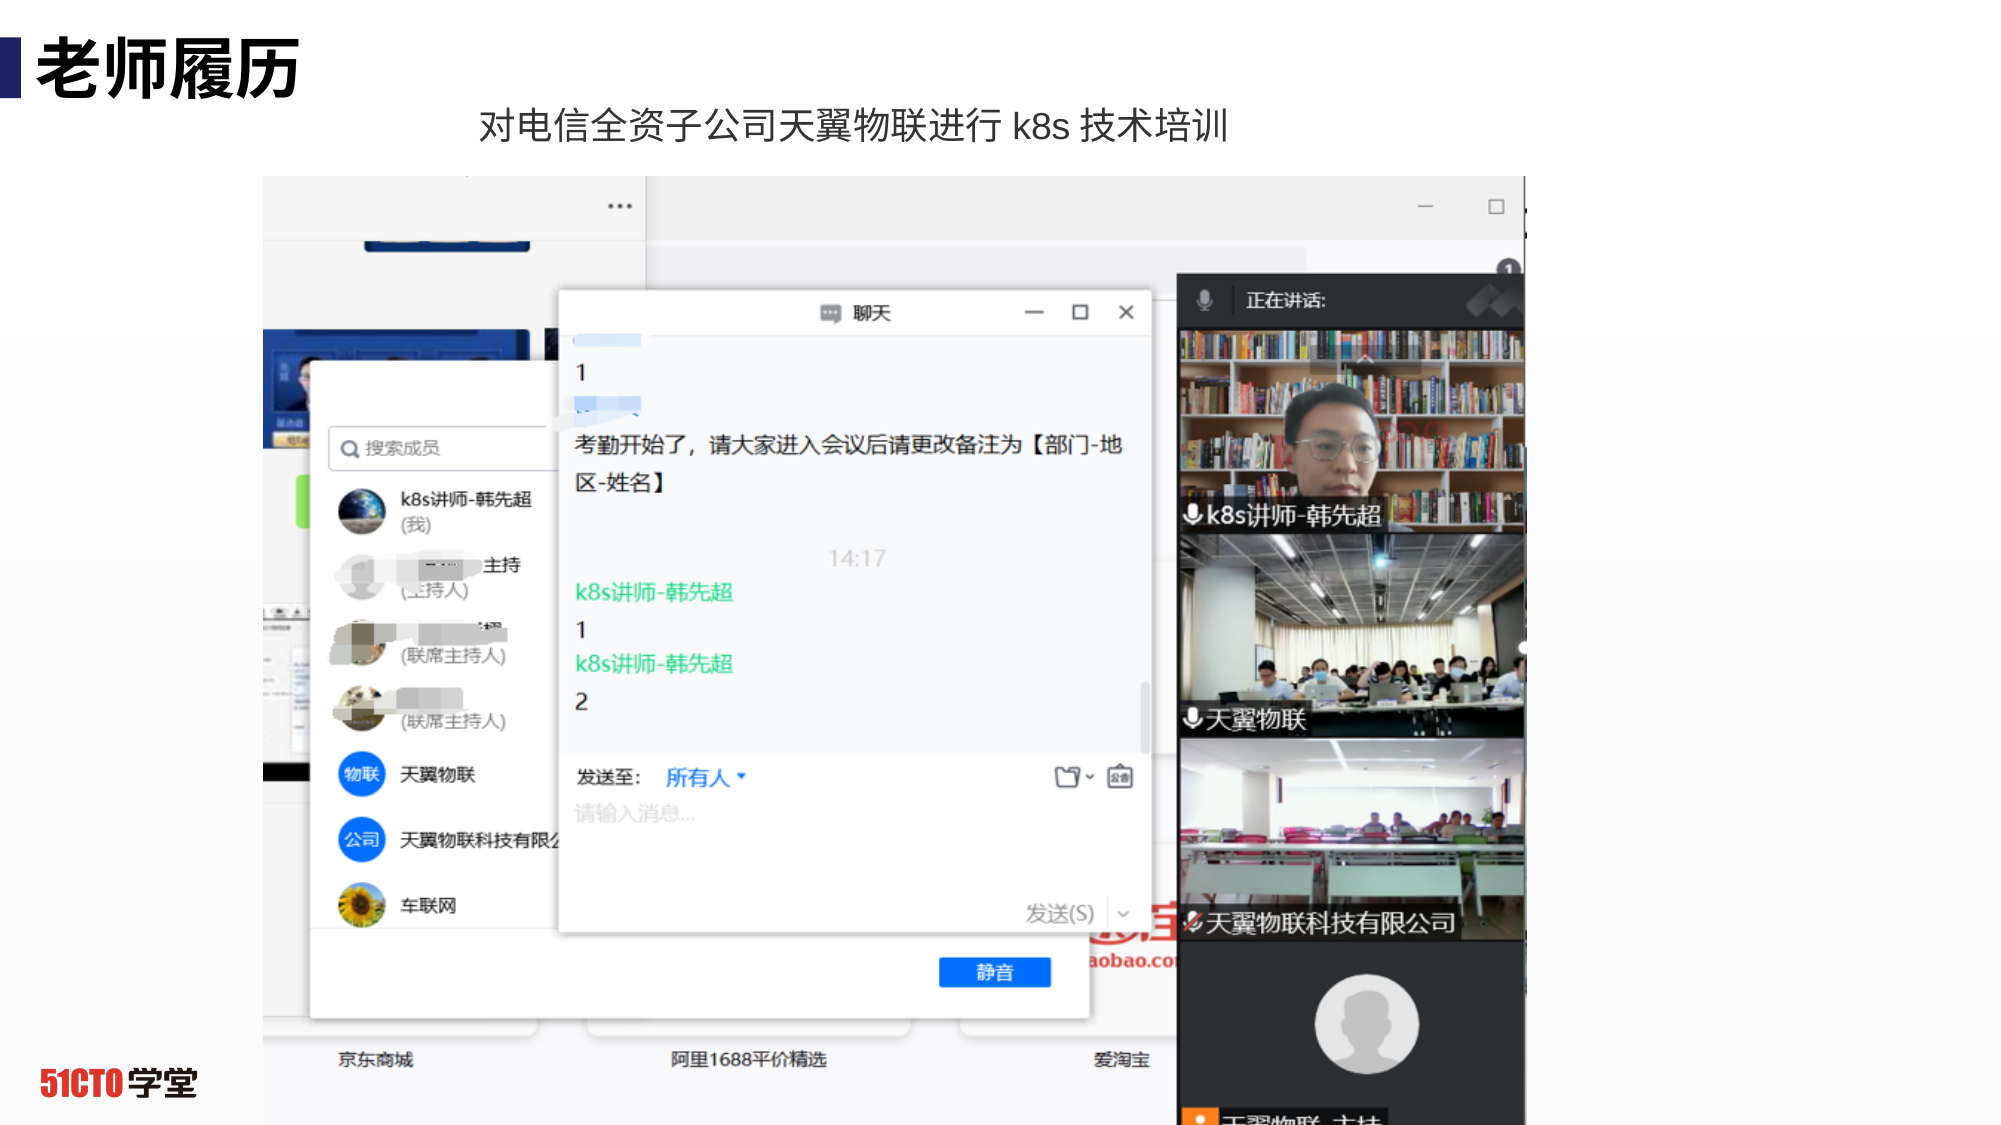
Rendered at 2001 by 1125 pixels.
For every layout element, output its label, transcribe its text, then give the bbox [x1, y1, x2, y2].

text_box 对电信全资子公司天翼物联进行k8s技术培训 [463, 94, 1466, 155]
picture [30, 1061, 208, 1103]
text_box 老师履历 [21, 19, 535, 115]
picture [263, 176, 1527, 1125]
text_box [0, 36, 22, 99]
